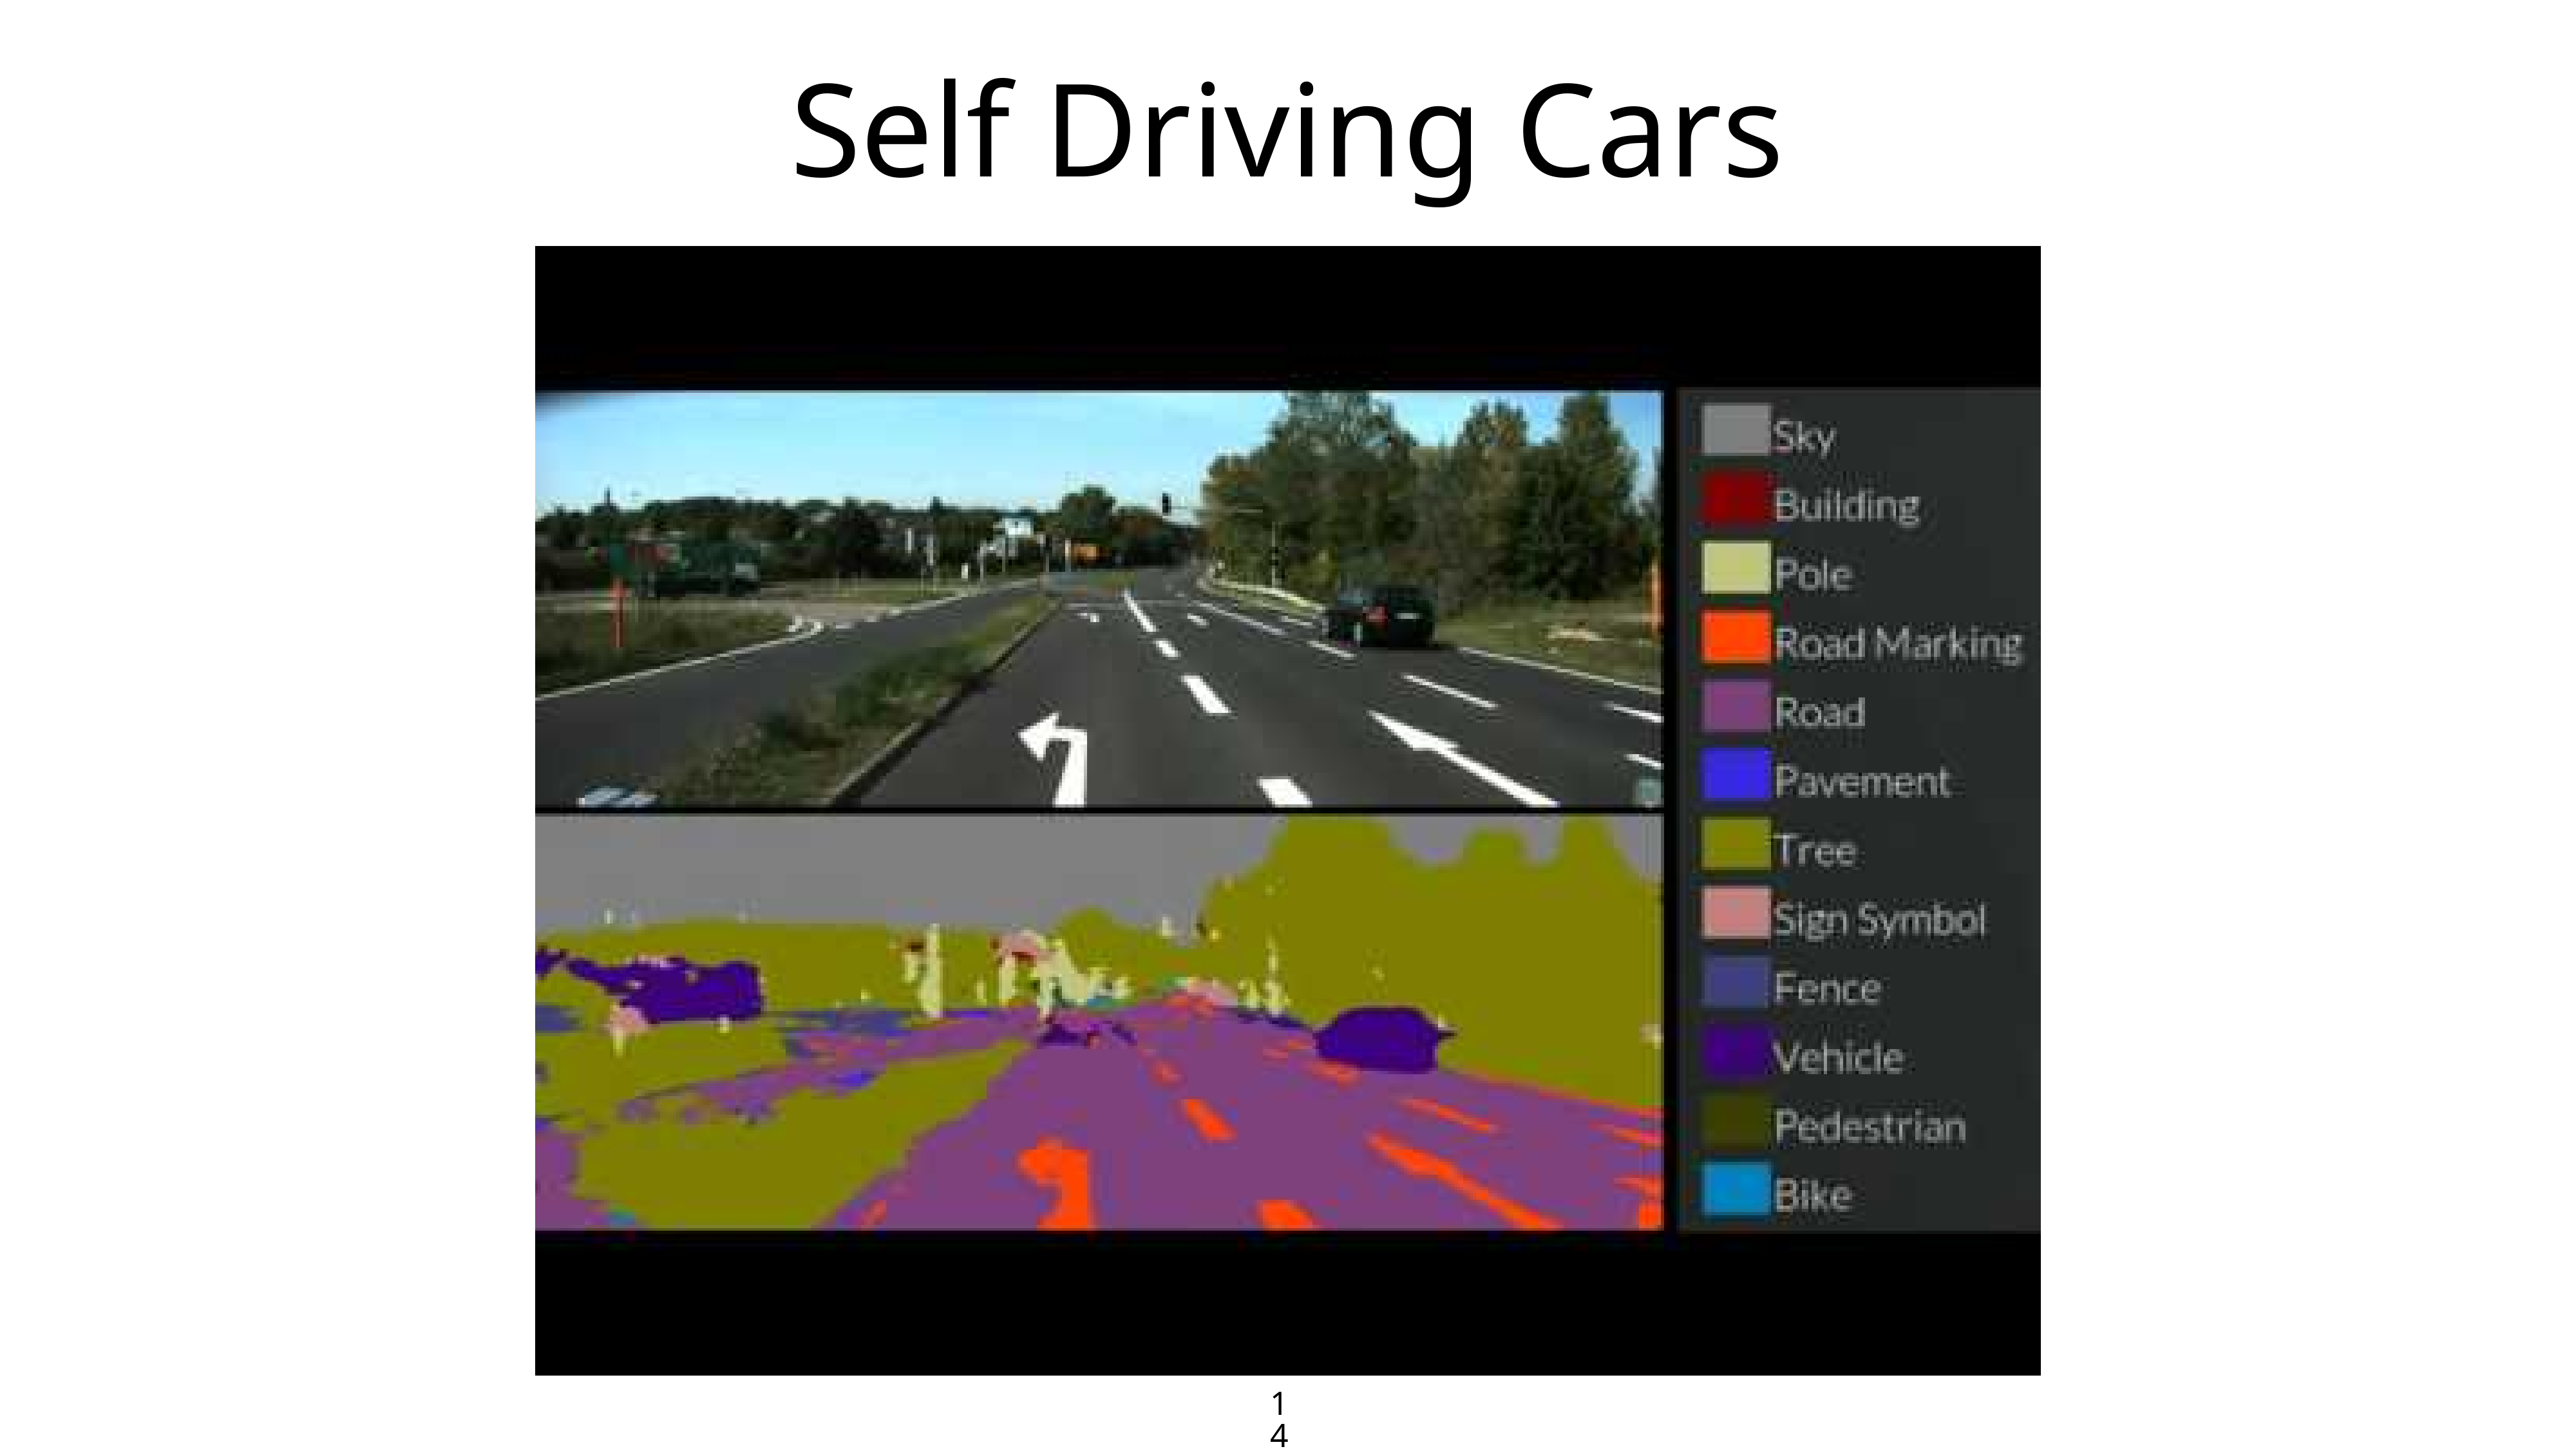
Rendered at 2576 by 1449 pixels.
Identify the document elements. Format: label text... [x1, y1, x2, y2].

slide_number ‹#› [1262, 1381, 1312, 1428]
text_box Self Driving Cars [556, 38, 2018, 212]
picture [535, 246, 2041, 1376]
